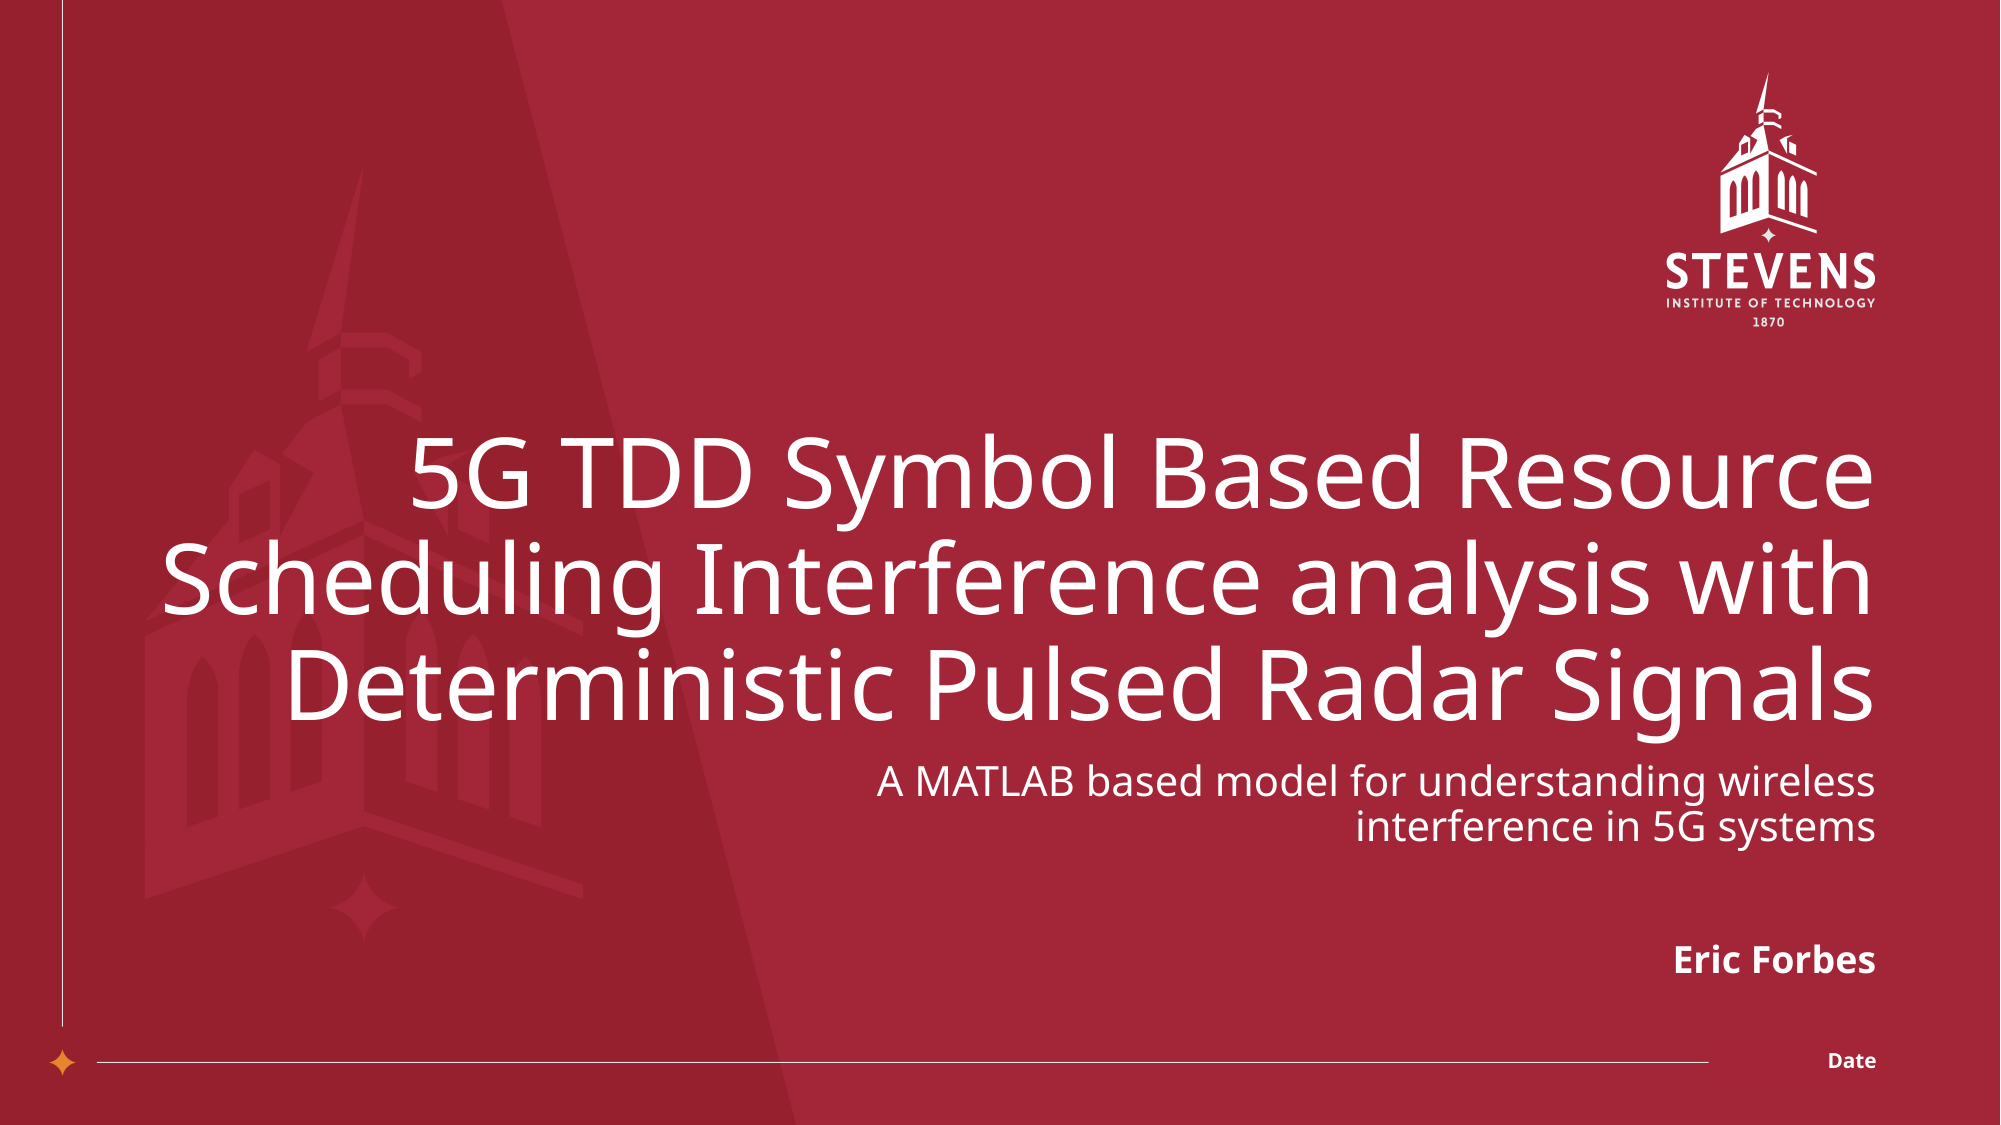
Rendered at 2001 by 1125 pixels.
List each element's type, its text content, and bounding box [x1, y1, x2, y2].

slide_number Date [1708, 1040, 1892, 1081]
title 5G TDD Symbol Based Resource Scheduling Interference analysis with Deterministic Pulsed Radar Signals [114, 410, 1892, 749]
subtitle A MATLAB based model for understanding wireless interference in 5G systems [736, 753, 1892, 907]
picture [0, 0, 2000, 1125]
list Eric Forbes [767, 933, 1892, 1003]
